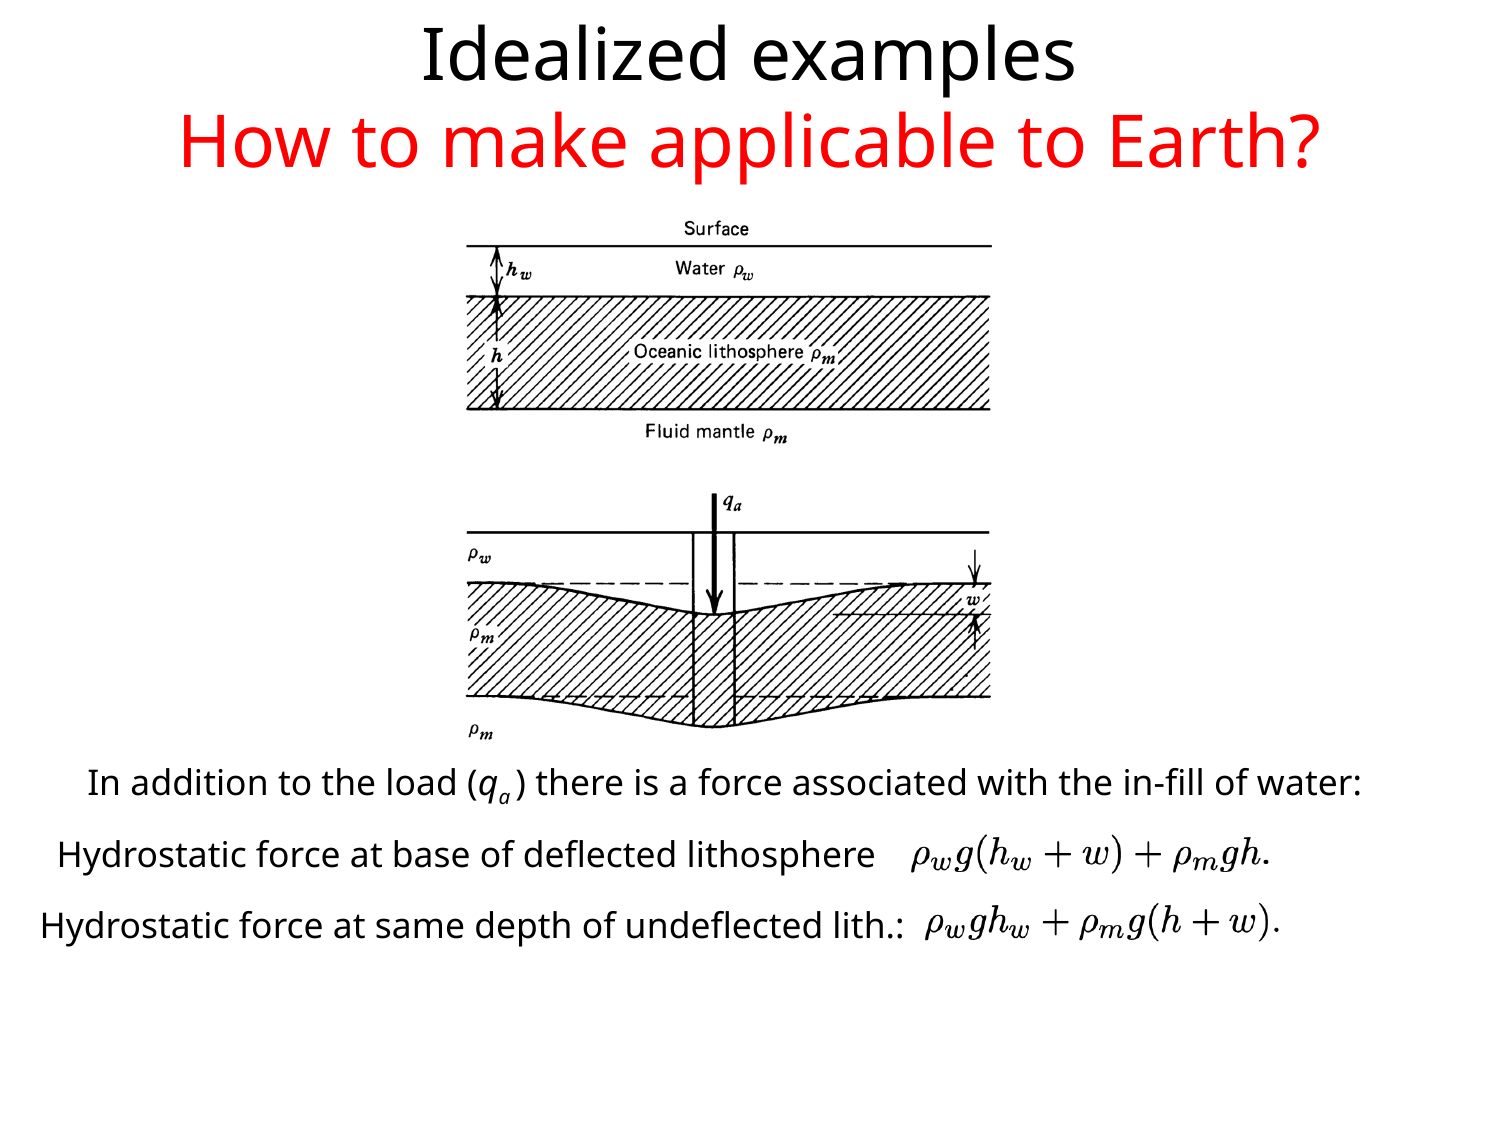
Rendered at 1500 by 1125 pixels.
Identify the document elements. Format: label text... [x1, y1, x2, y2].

text_box Hydrostatic force at base of deflected lithosphere: [0, 825, 874, 883]
text_box In addition to the load (qa ) there is a force associated with the in-fill of water: [49, 752, 1400, 816]
text_box Hydrostatic force at same depth of undeflected lith.: [0, 895, 904, 953]
picture [454, 205, 997, 749]
text_box Idealized examples How to make applicable to Earth? [0, 0, 1500, 190]
picture [874, 798, 1309, 956]
